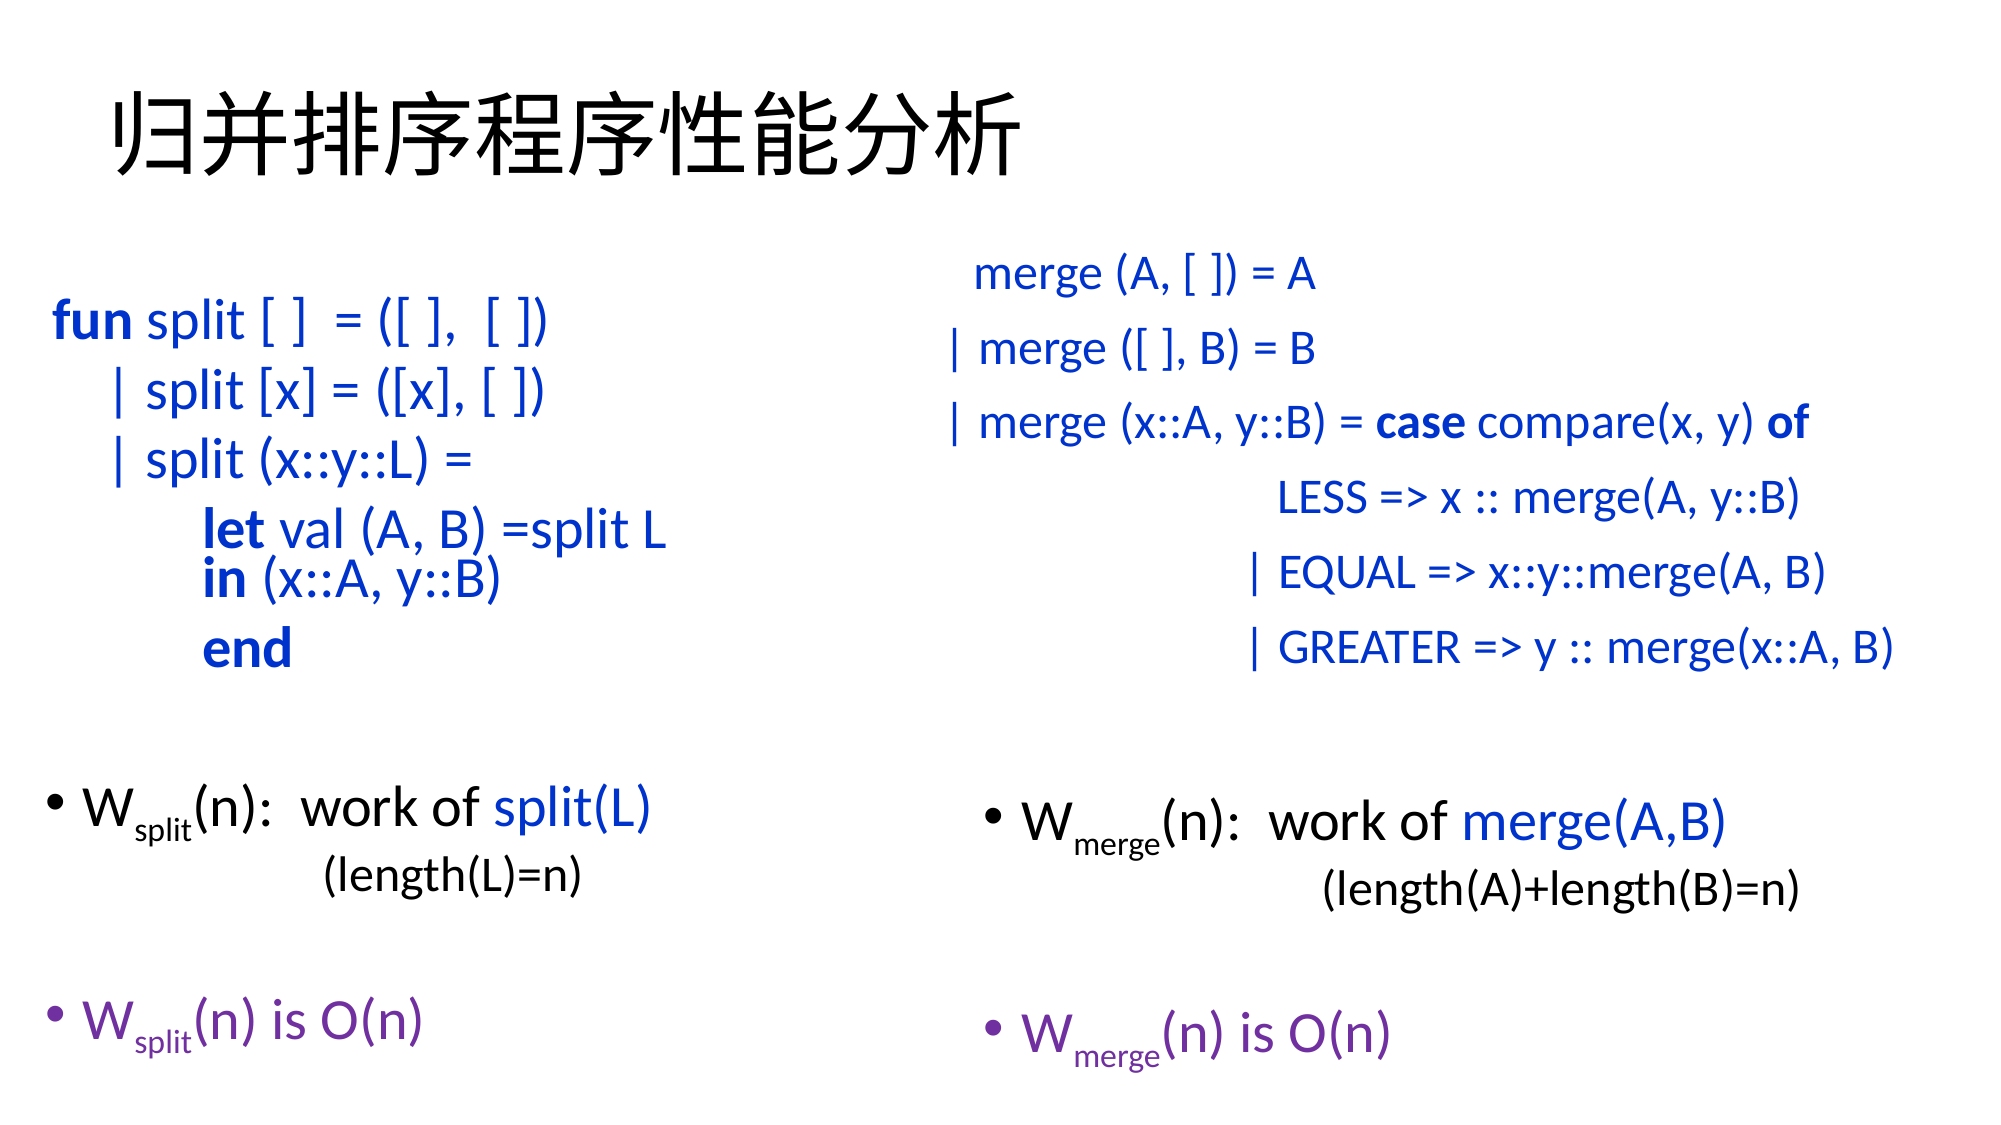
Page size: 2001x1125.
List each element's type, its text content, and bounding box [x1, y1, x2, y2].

text_box merge (A, [ ]) = A | merge ([ ], B) = B | merge (x::A, y::B) = case compare(x, y) of LESS => x :: merge(A, y::B) | EQUAL => x::y::merge(A, B) | GREATER => y :: merge(x::A, B) [884, 238, 1963, 712]
list Wsplit(n): work of split(L) (length(L)=n) Wsplit(n) is O(n) [37, 761, 885, 1036]
title 归并排序程序性能分析 [99, 14, 1901, 263]
text_box fun split [ ] = ([ ], [ ]) | split [x] = ([x], [ ]) | split (x::y::L) = let val (A, B) =split L in (x::A, y::B) end [37, 292, 788, 737]
text_box Wmerge(n): work of merge(A,B) (length(A)+length(B)=n) Wmerge(n) is O(n) [969, 776, 1902, 1049]
